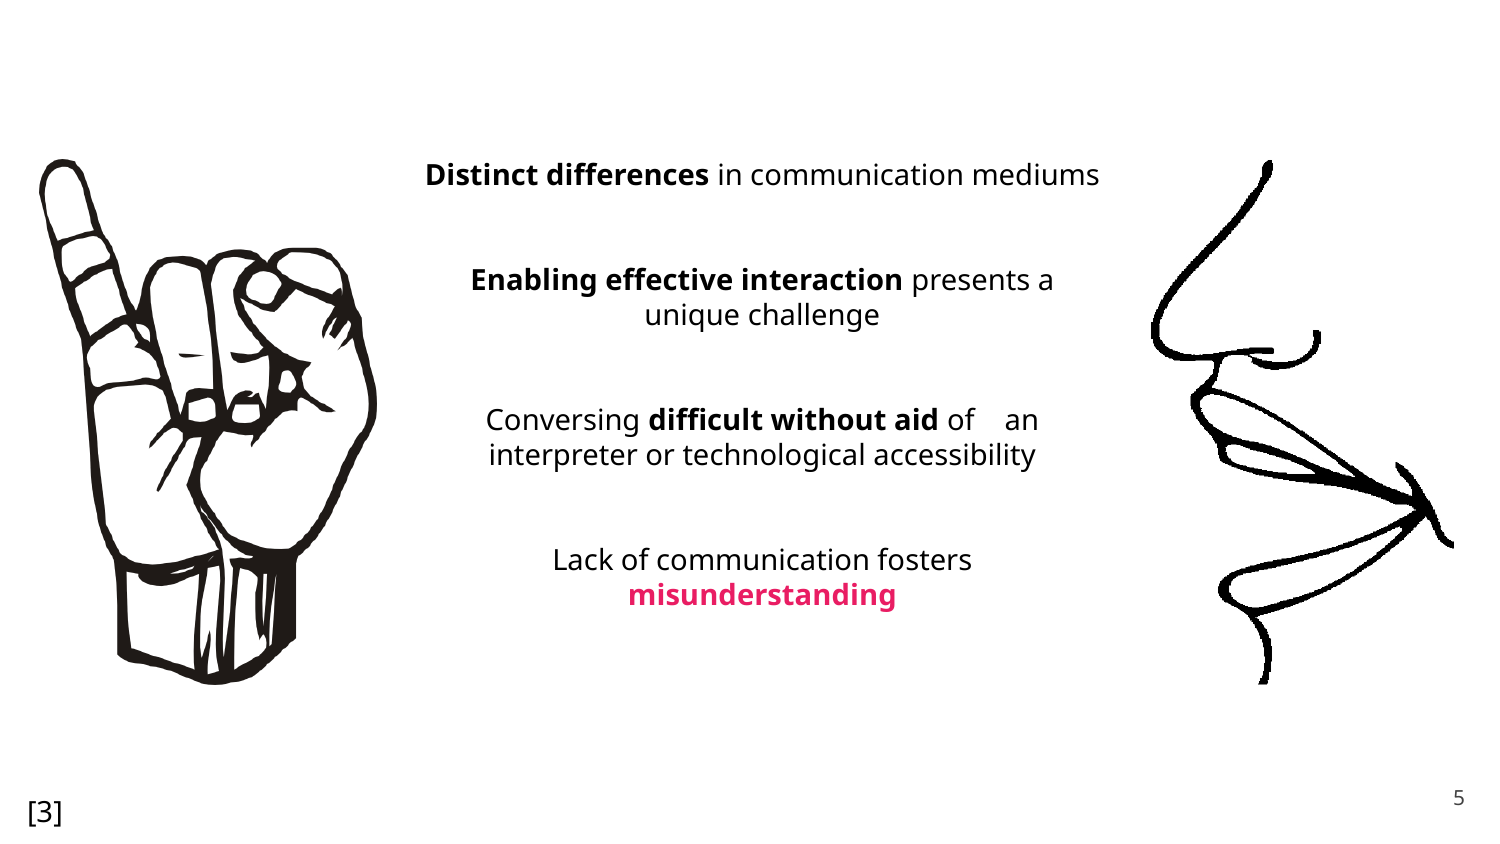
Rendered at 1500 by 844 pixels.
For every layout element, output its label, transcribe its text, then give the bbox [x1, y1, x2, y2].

picture [39, 159, 378, 686]
slide_number ‹#› [1389, 764, 1480, 830]
text_box Distinct differences in communication mediums Enabling effective interaction presents a unique challenge Conversing difficult without aid of an interpreter or technological accessibility Lack of communication fosters misunderstanding [404, 141, 1121, 626]
text_box [3] [0, 778, 90, 843]
picture [1149, 159, 1454, 686]
